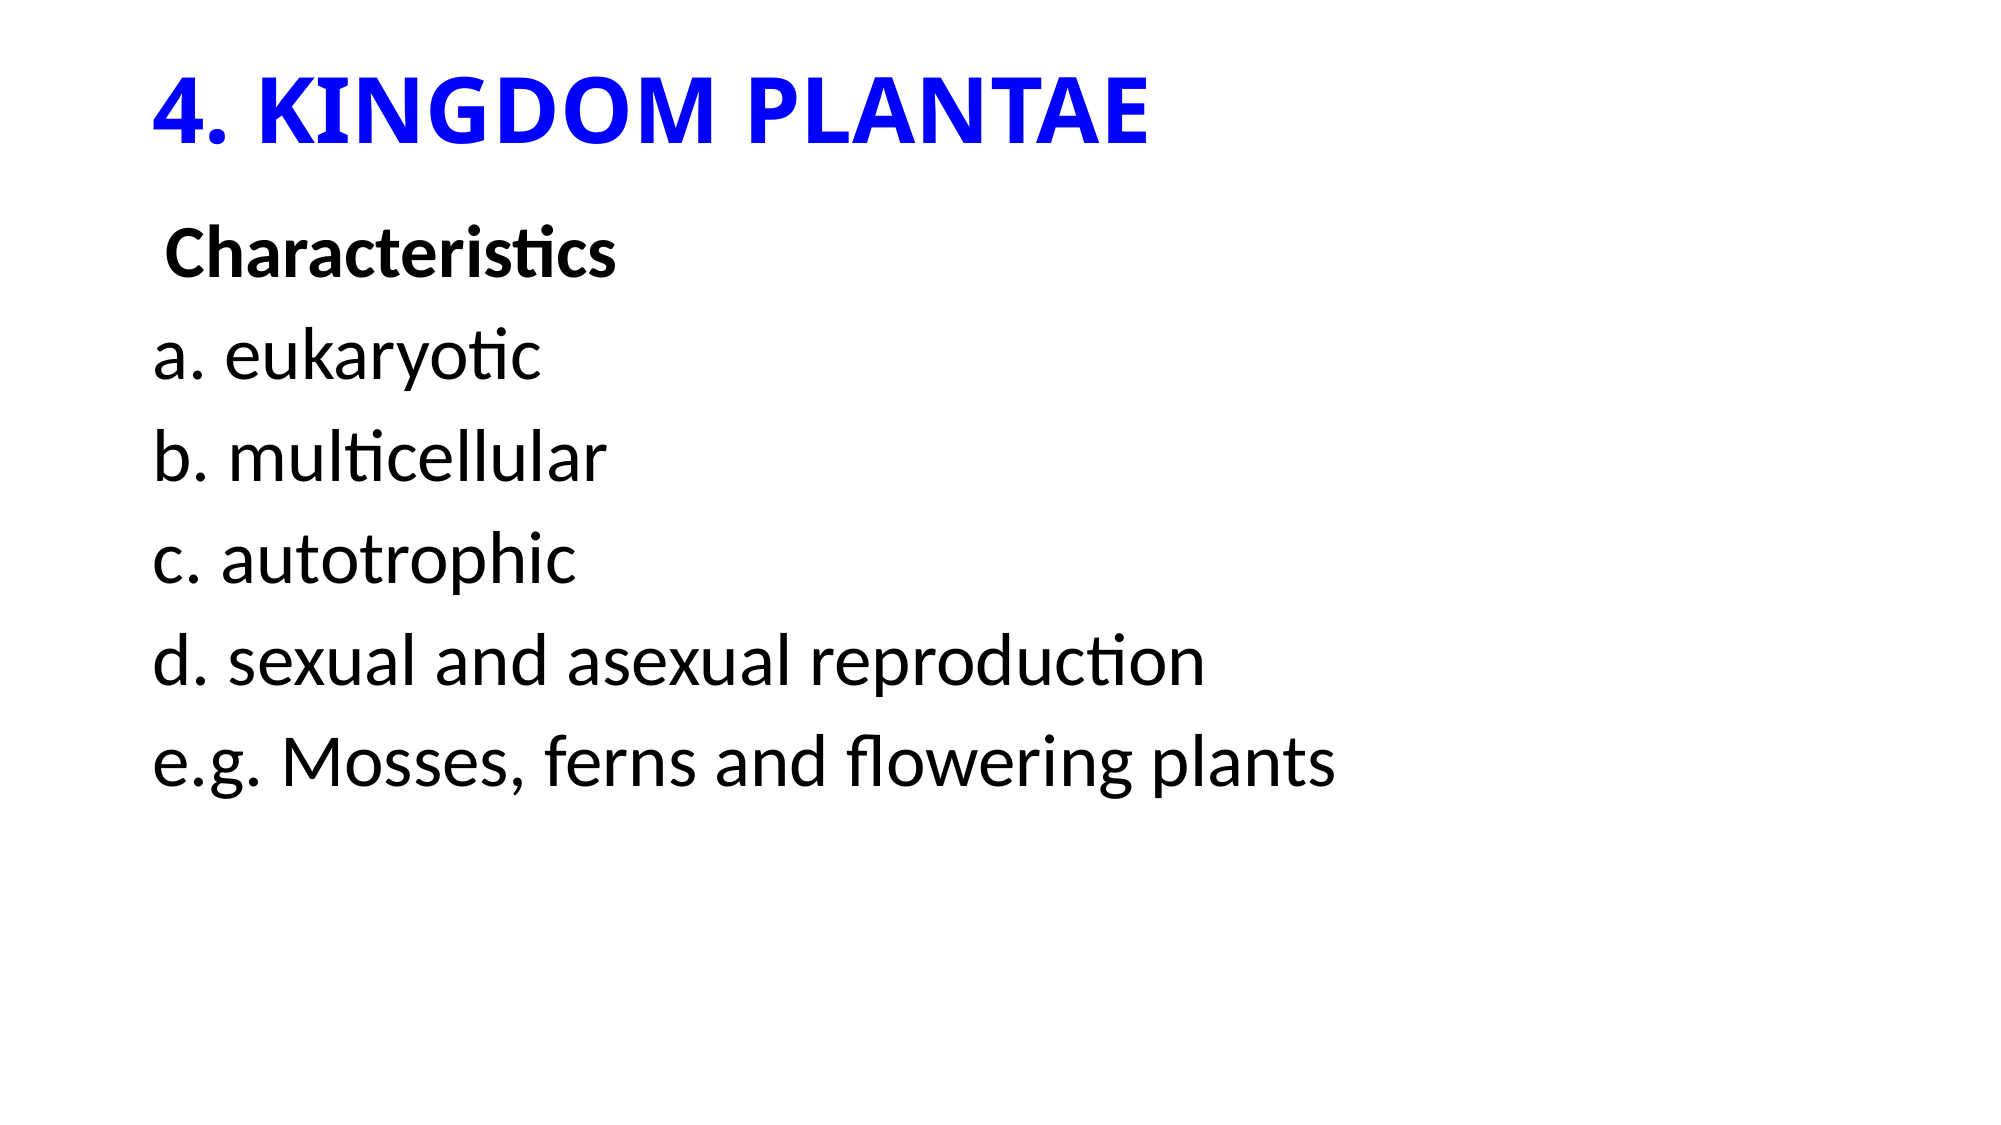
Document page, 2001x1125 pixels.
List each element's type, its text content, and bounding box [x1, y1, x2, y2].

title 4. KINGDOM PLANTAE [137, 59, 1863, 205]
list Characteristics a. eukaryotic b. multicellular c. autotrophic d. sexual and asexual reproduction e.g. Mosses, ferns and flowering plants [137, 205, 1863, 1014]
